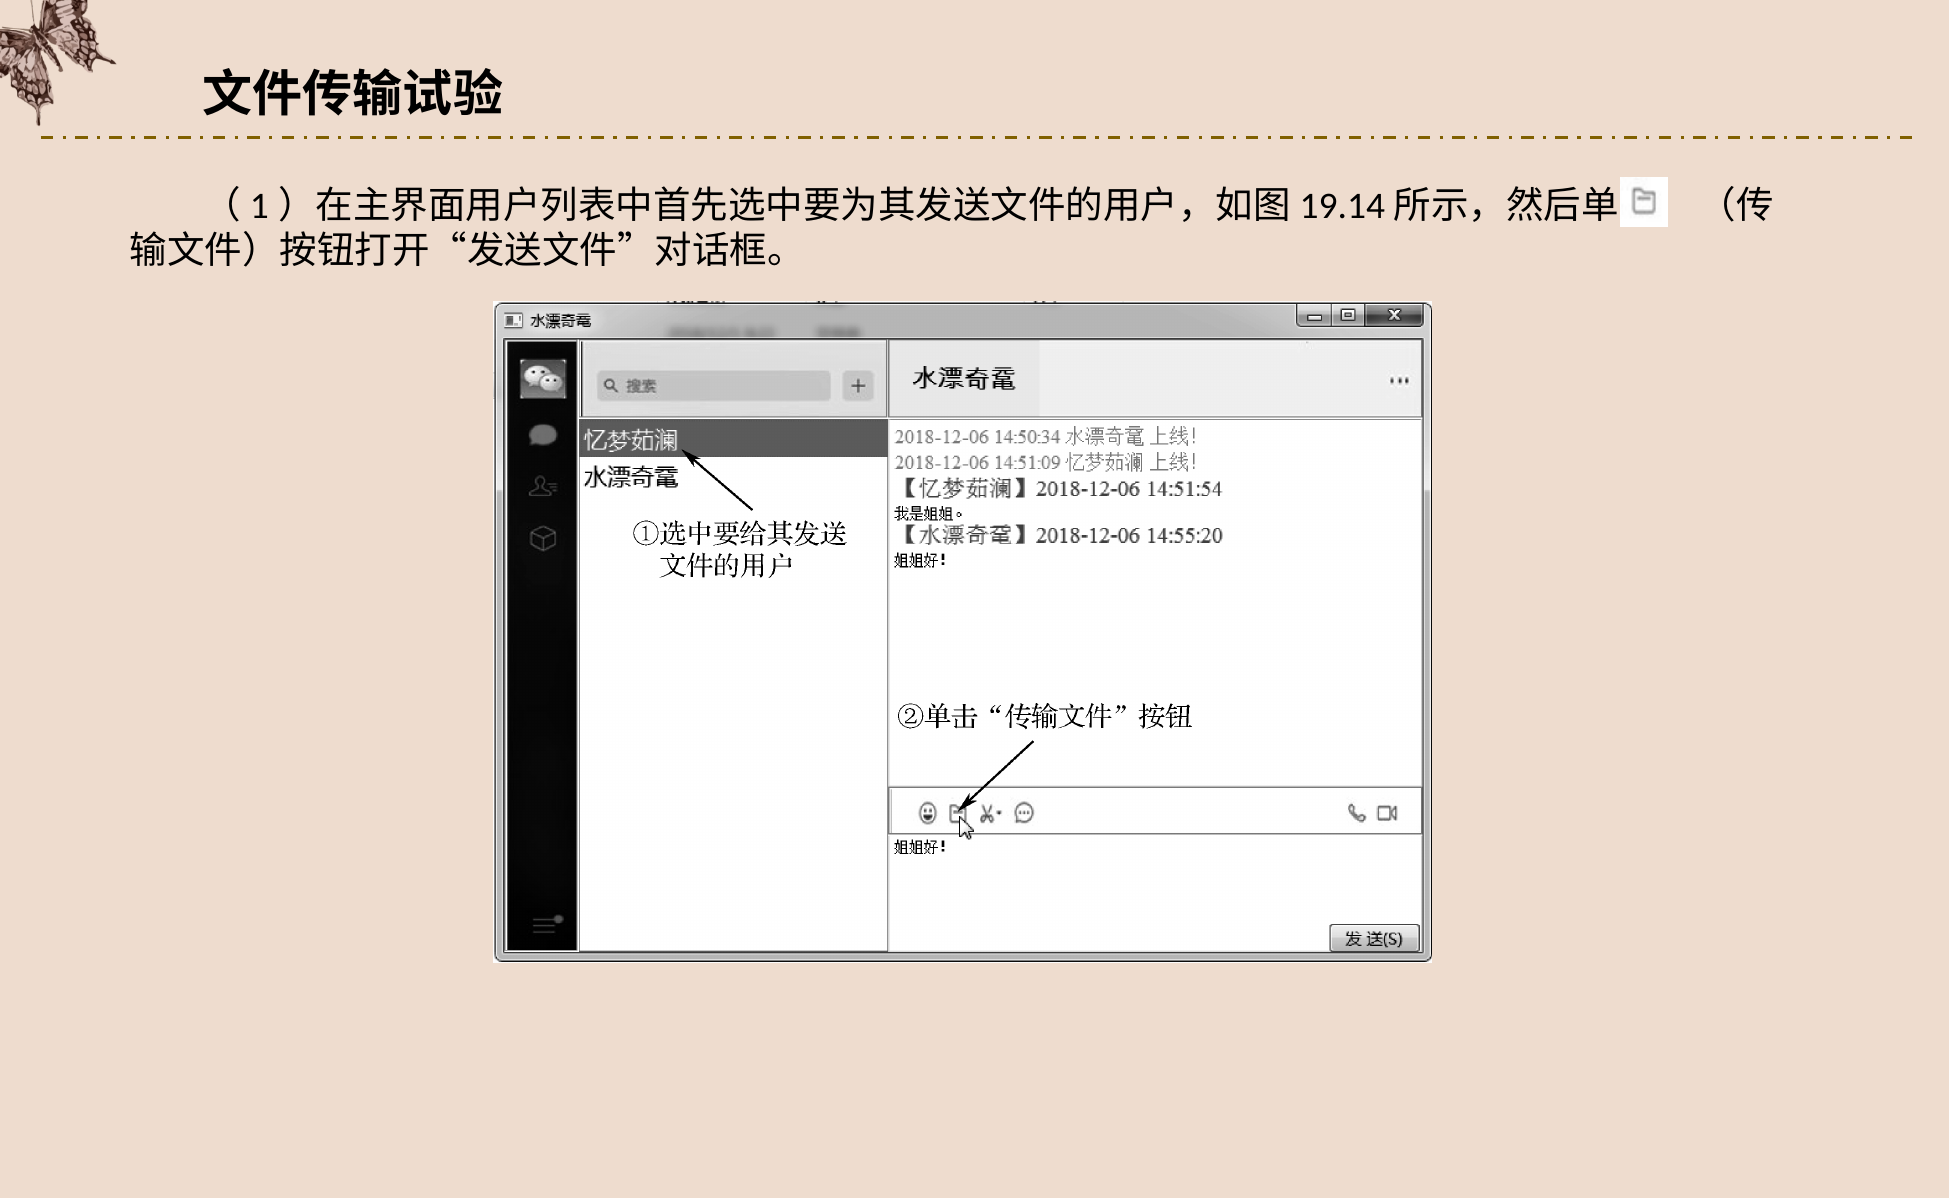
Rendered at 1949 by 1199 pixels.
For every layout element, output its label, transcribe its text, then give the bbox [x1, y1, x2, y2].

picture [0, 0, 142, 138]
text_box 文件传输试验 [188, 53, 518, 129]
picture [493, 301, 1432, 963]
text_box （1）在主界面用户列表中首先选中要为其发送文件的用户，如图19.14所示，然后单击 （传输文件）按钮打开“发送文件”对话框。 [114, 173, 1814, 279]
picture [1620, 177, 1668, 227]
